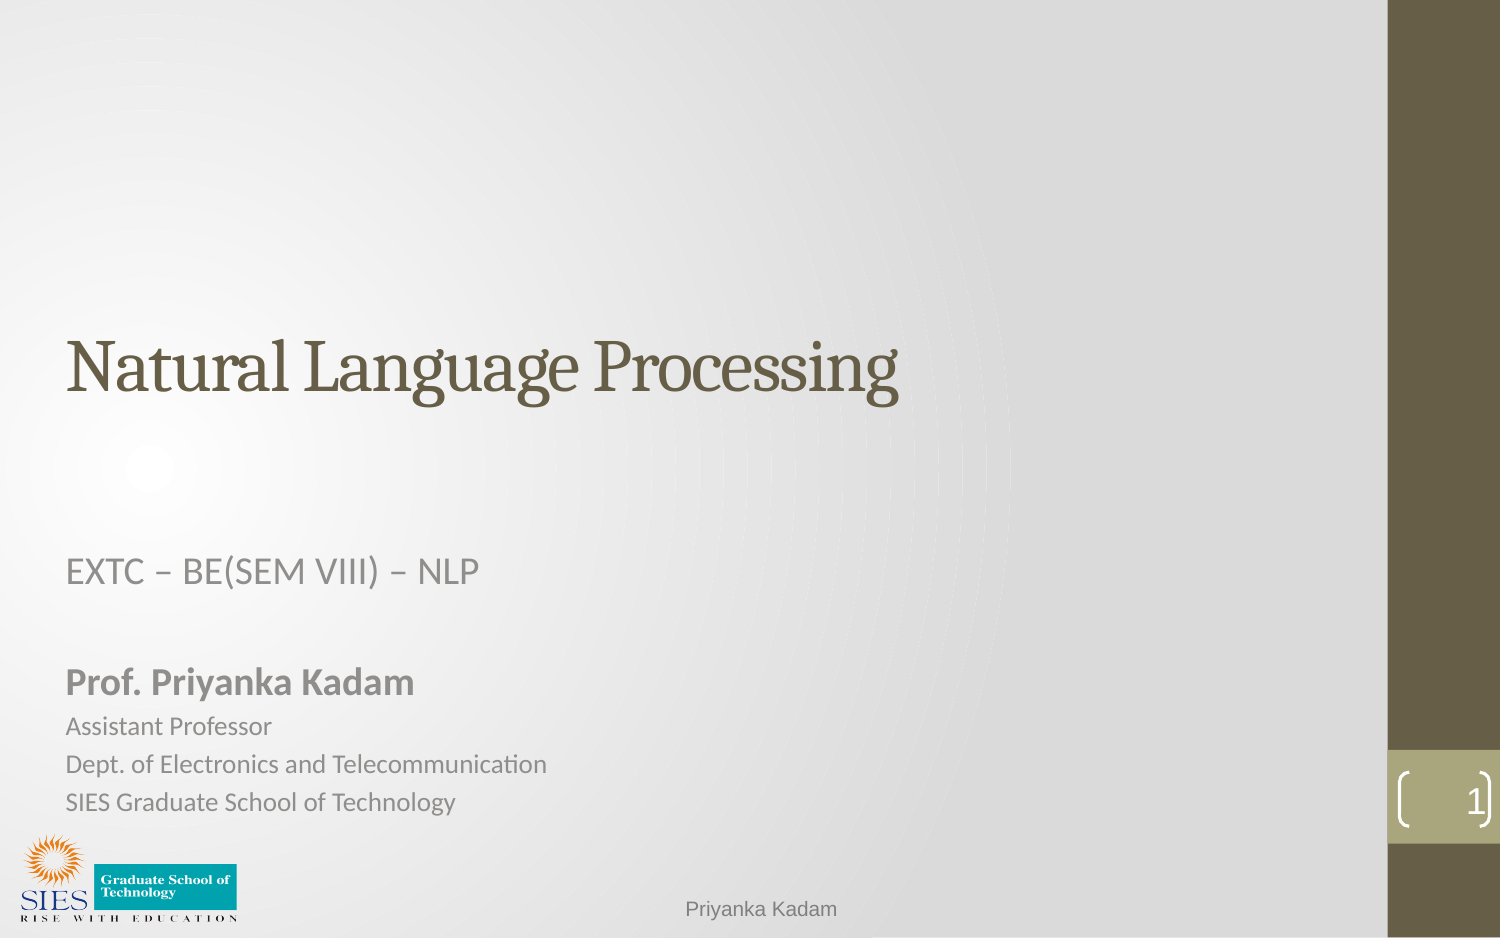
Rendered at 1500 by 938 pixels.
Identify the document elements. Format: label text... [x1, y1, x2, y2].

picture [20, 832, 237, 922]
subtitle EXTC – BE(SEM VIII) – NLP Prof. Priyanka Kadam Assistant Professor Dept. of Electronics and Telecommunication SIES Graduate School of Technology [51, 539, 1449, 822]
slide_number 1 [1397, 770, 1492, 828]
title Natural Language Processing [51, 135, 1400, 421]
